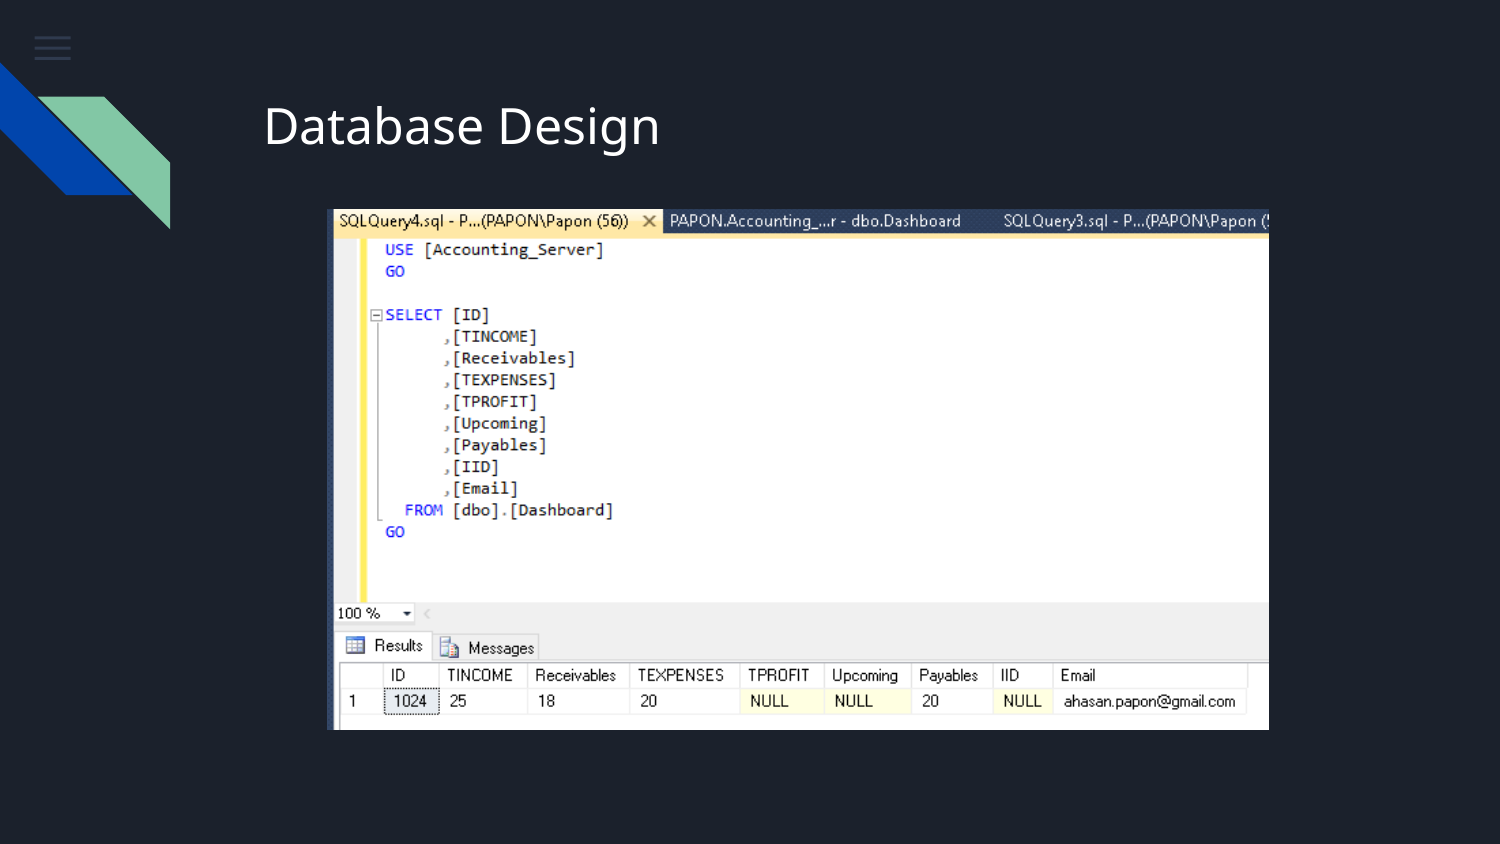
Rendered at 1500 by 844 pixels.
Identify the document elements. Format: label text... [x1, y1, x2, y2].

picture [327, 208, 1269, 730]
title Database Design [248, 49, 1026, 161]
